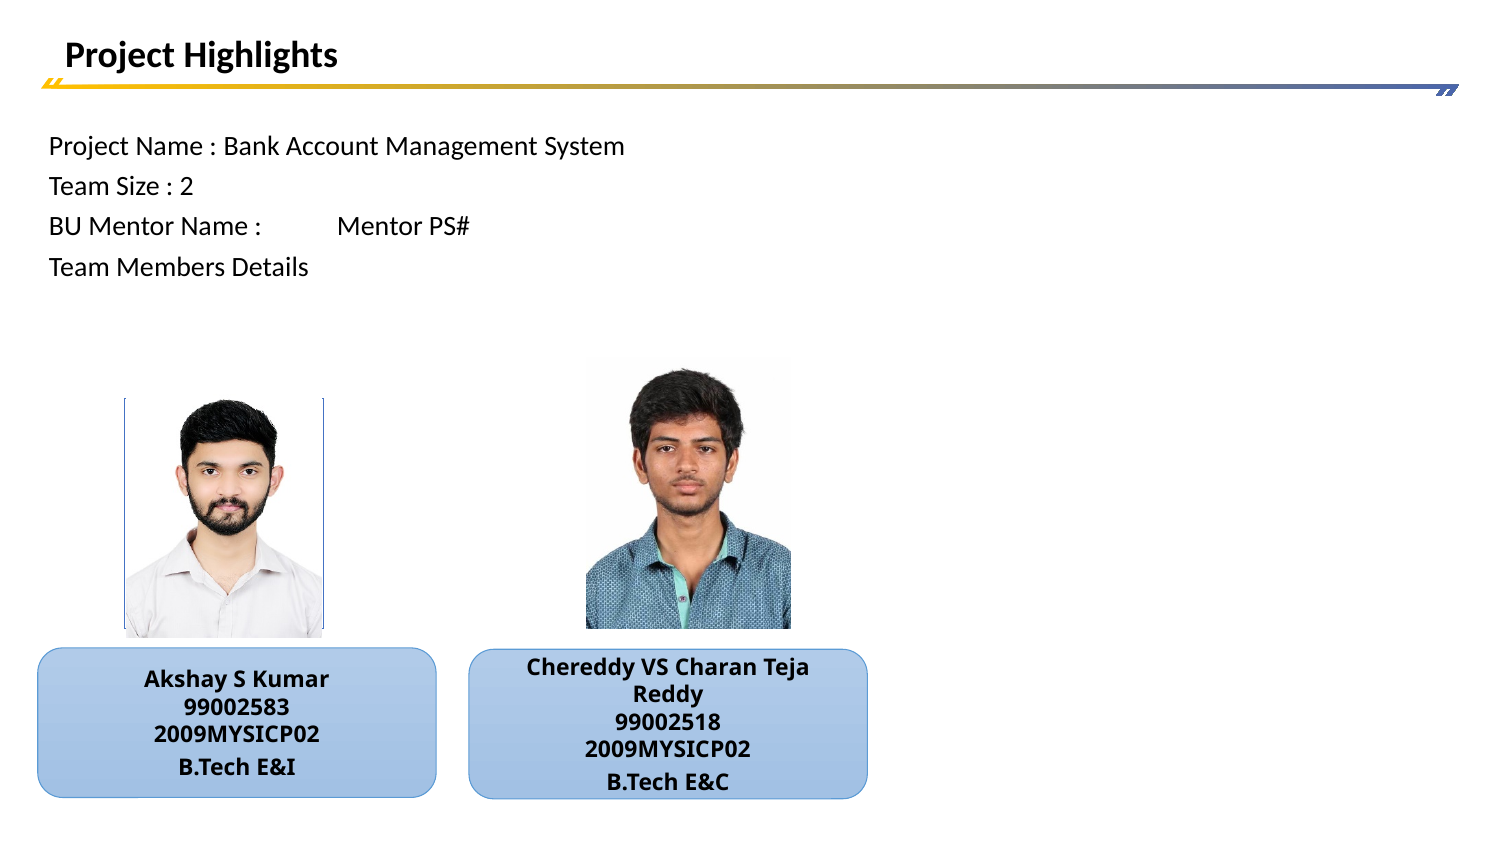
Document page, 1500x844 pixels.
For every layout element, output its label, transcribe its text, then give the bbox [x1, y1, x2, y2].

text_box Chereddy VS Charan Teja Reddy 99002518 2009MYSICP02 B.Tech E&C [468, 648, 868, 800]
picture [126, 383, 322, 639]
title Project Highlights [50, 0, 1450, 83]
picture [586, 357, 791, 629]
text_box Akshay S Kumar 99002583 2009MYSICP02 B.Tech E&I [37, 647, 437, 799]
list Project Name : Bank Account Management System Team Size : 2 BU Mentor Name : Mentor PS# Team Members Details [37, 114, 1316, 288]
